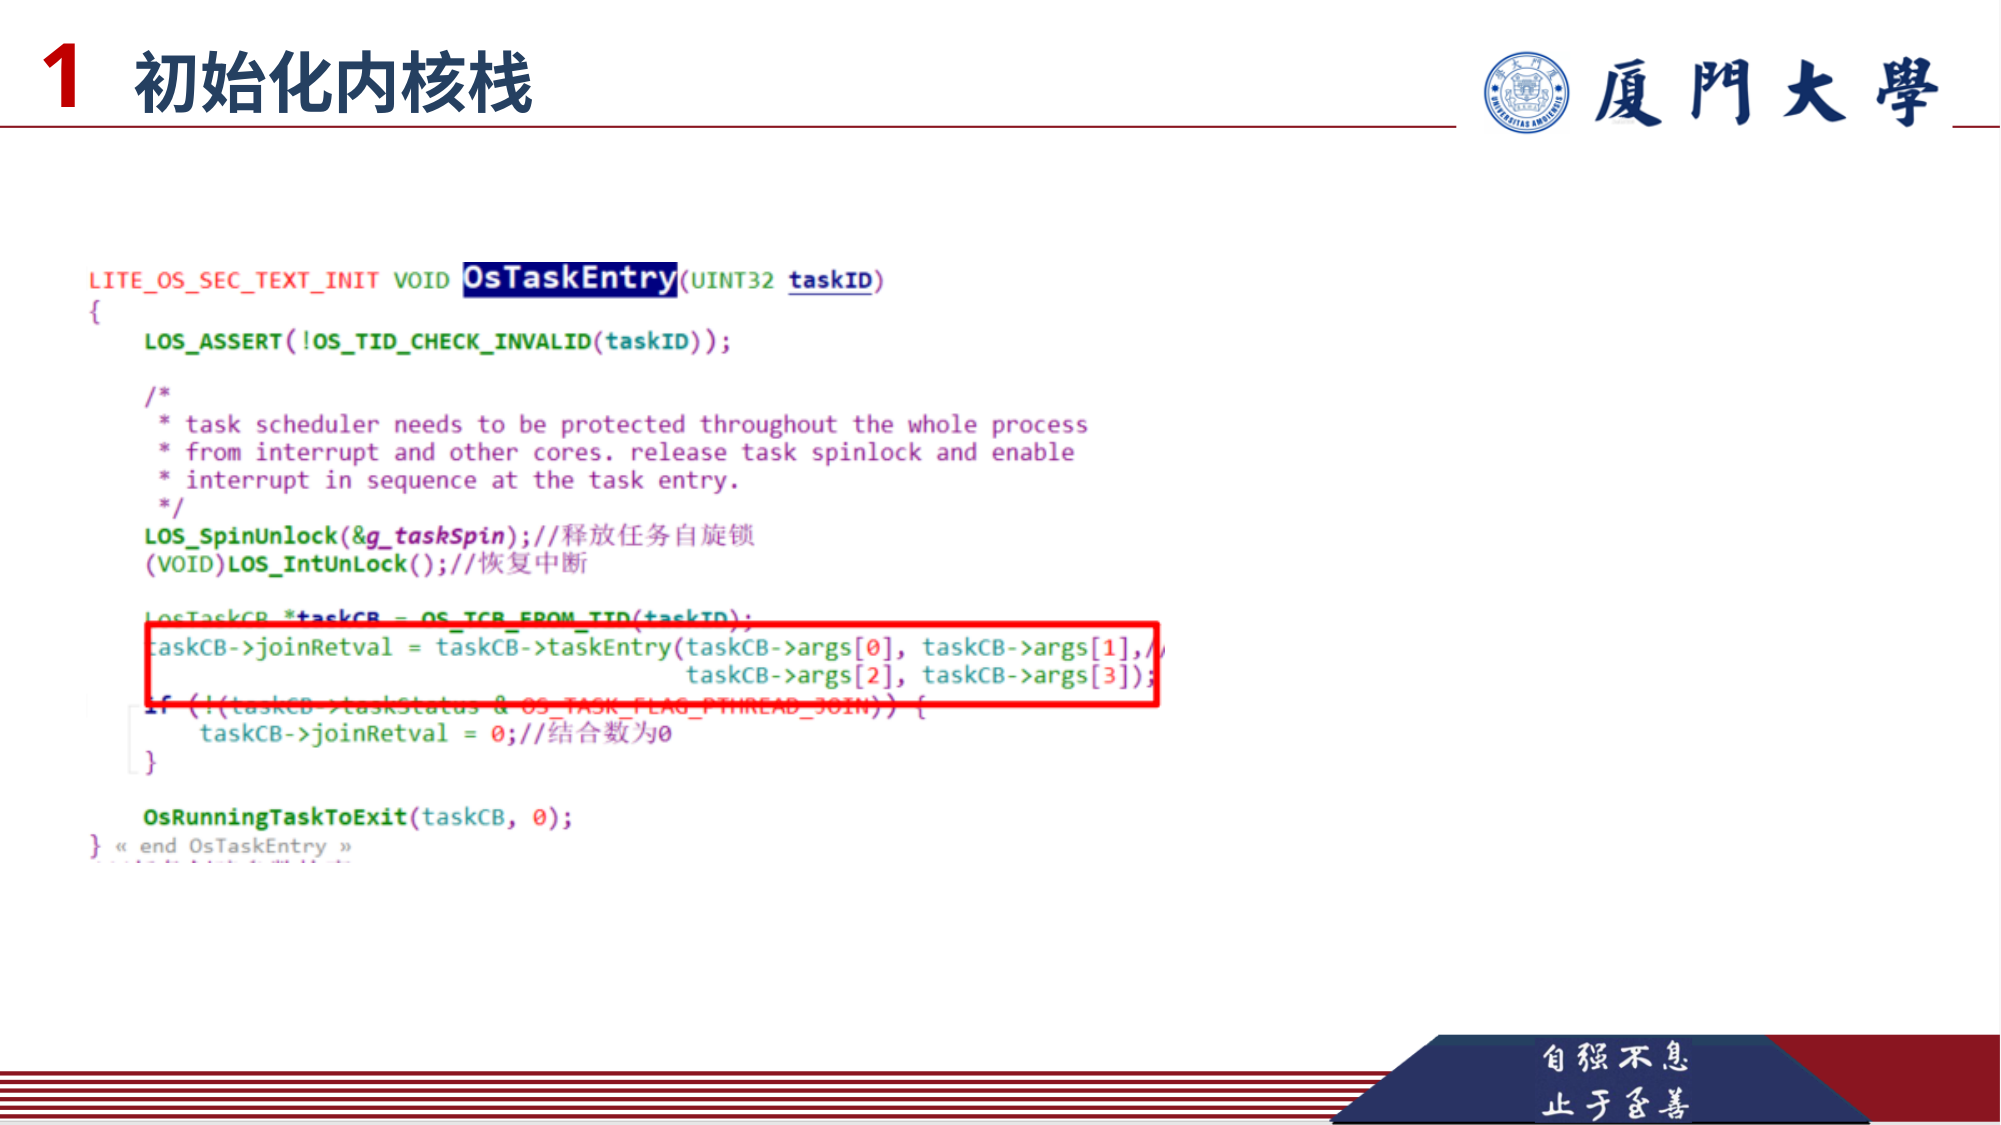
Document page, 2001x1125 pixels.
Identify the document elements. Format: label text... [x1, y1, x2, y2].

picture [0, 0, 2001, 1125]
text_box 1 初始化内核栈 [23, 11, 1639, 133]
